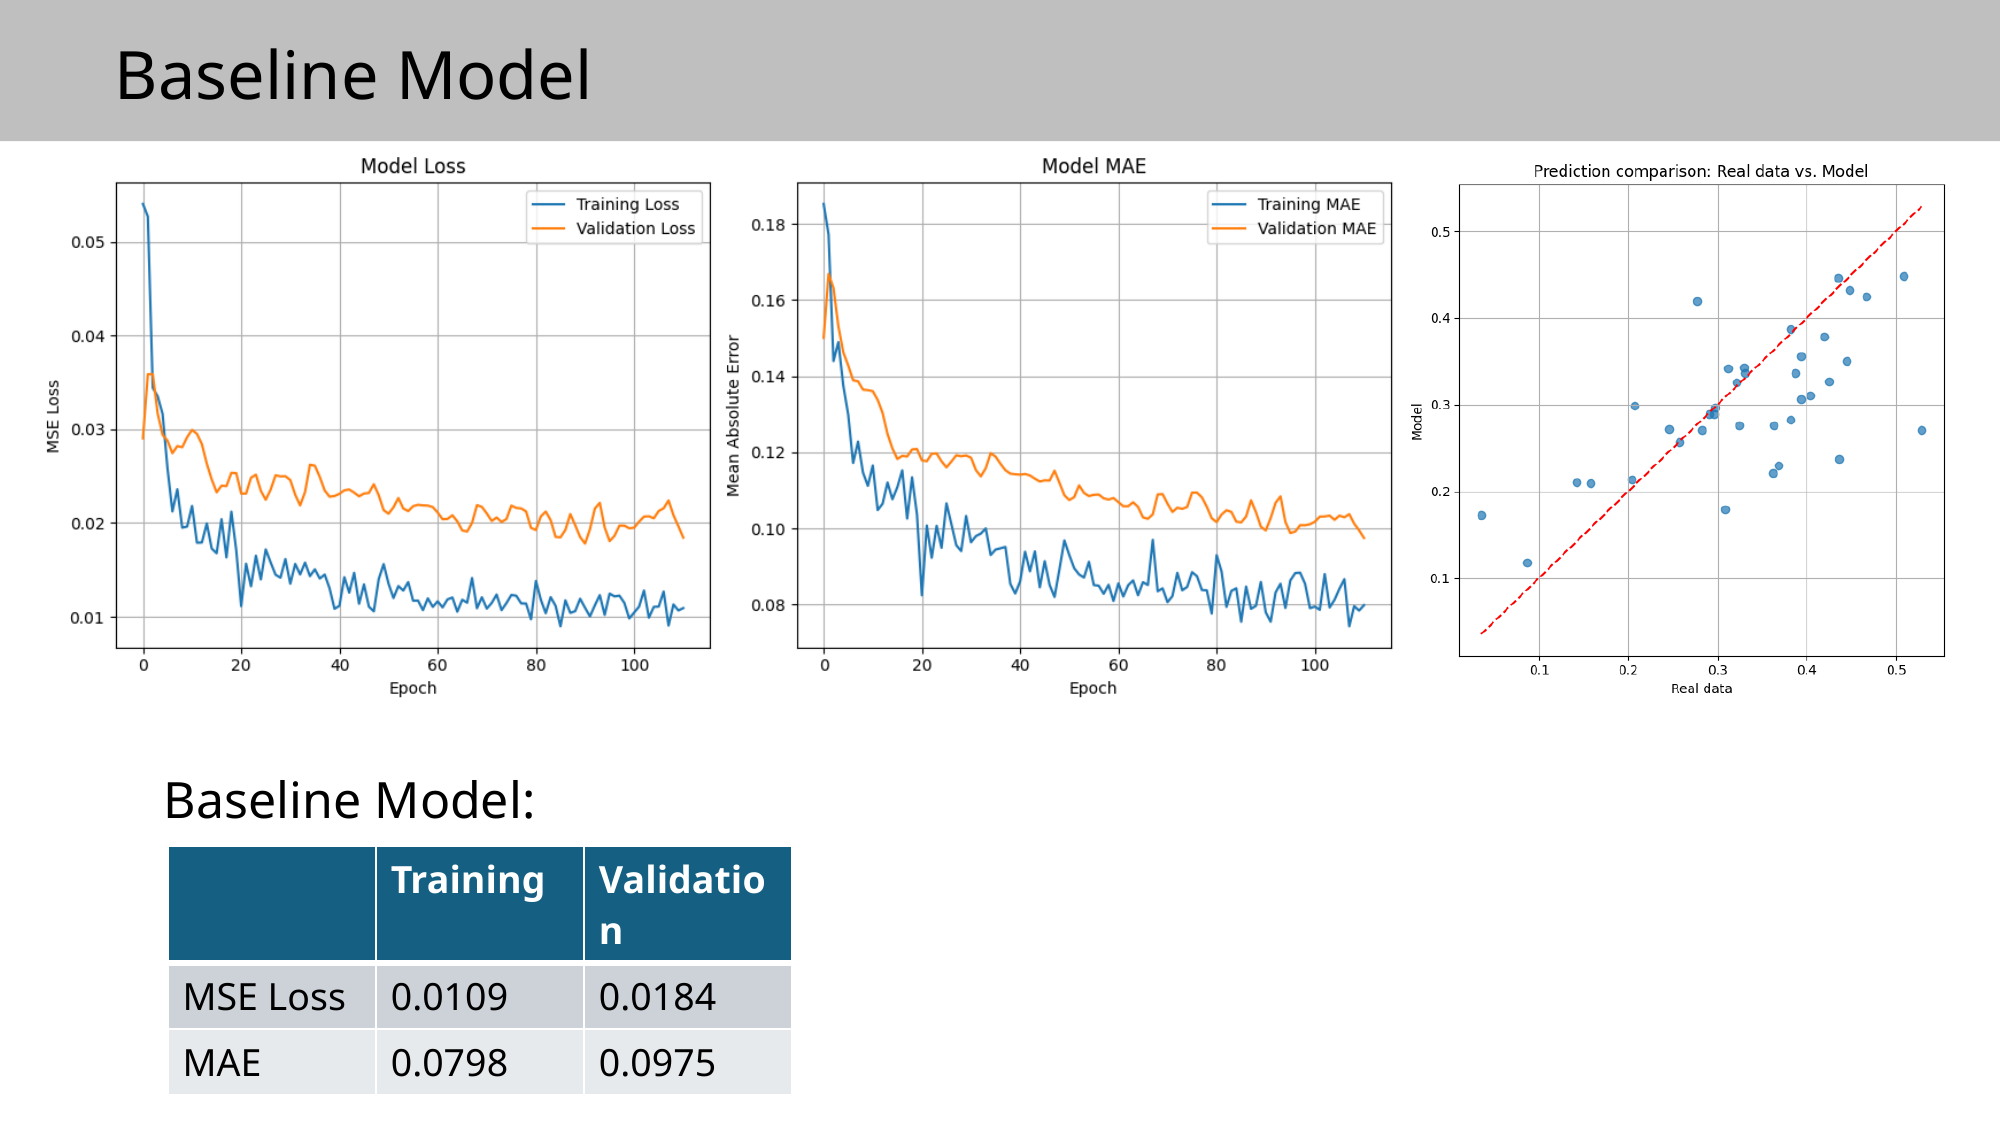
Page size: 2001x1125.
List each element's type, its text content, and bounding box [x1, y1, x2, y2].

table_cell MSE Loss [169, 966, 375, 1028]
text_box Baseline Model: [149, 731, 657, 836]
text_box Baseline Model [99, 7, 1981, 149]
text_box [0, 0, 2000, 143]
table_cell 0.0109 [377, 966, 583, 1028]
table_cell 0.0975 [585, 1030, 791, 1094]
picture [1406, 157, 1949, 704]
table_cell 0.0798 [377, 1030, 583, 1094]
table_cell MAE [169, 1030, 375, 1094]
picture [39, 148, 1399, 704]
table_cell 0.0184 [585, 966, 791, 1028]
table_header Validation [585, 847, 791, 960]
table_header [169, 847, 375, 960]
table_header Training [377, 847, 583, 960]
